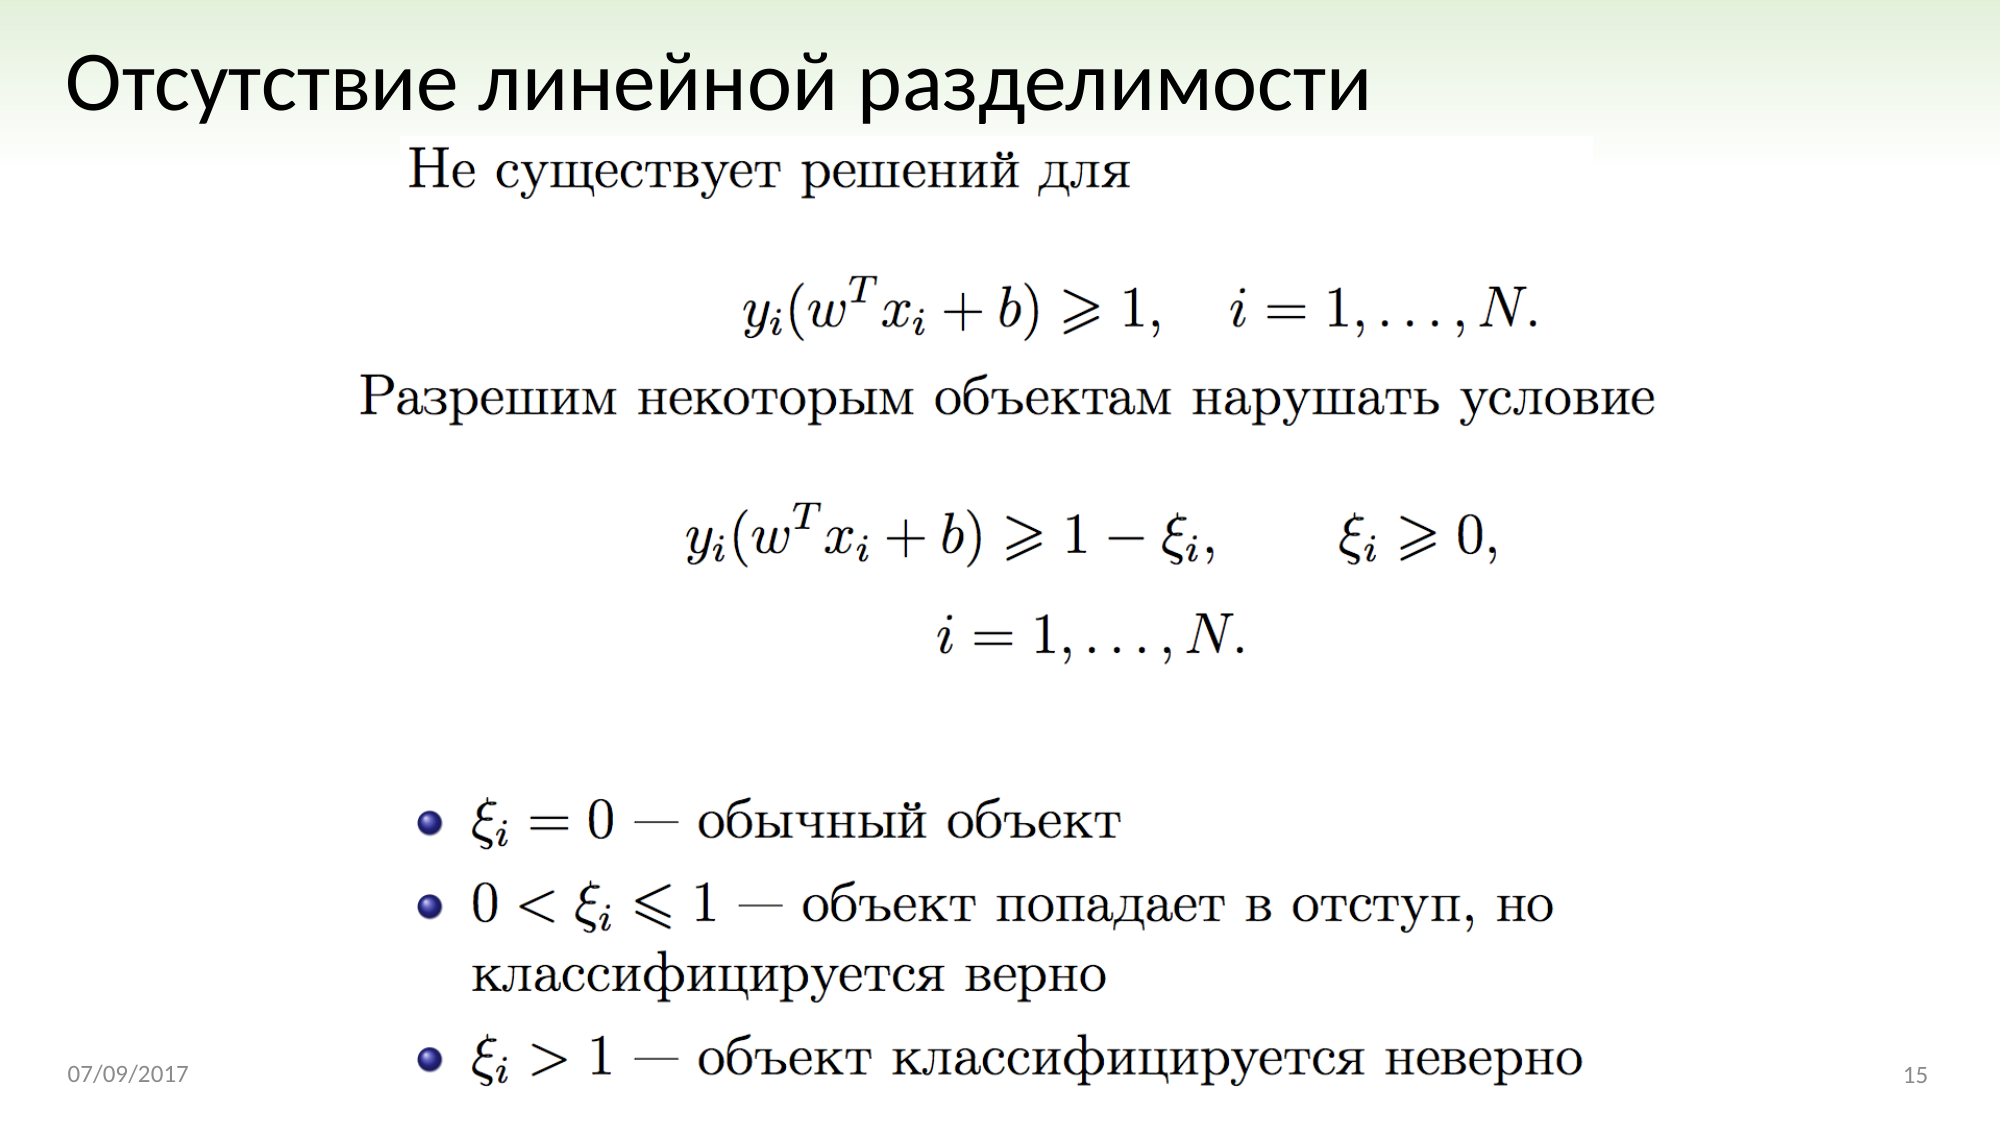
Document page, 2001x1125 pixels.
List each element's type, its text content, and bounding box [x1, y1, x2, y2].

title Отсутствие линейной разделимости [50, 28, 1943, 137]
slide_number 15 [1696, 1044, 1944, 1104]
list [400, 136, 1593, 359]
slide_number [52, 1042, 343, 1103]
picture [343, 359, 1696, 1112]
